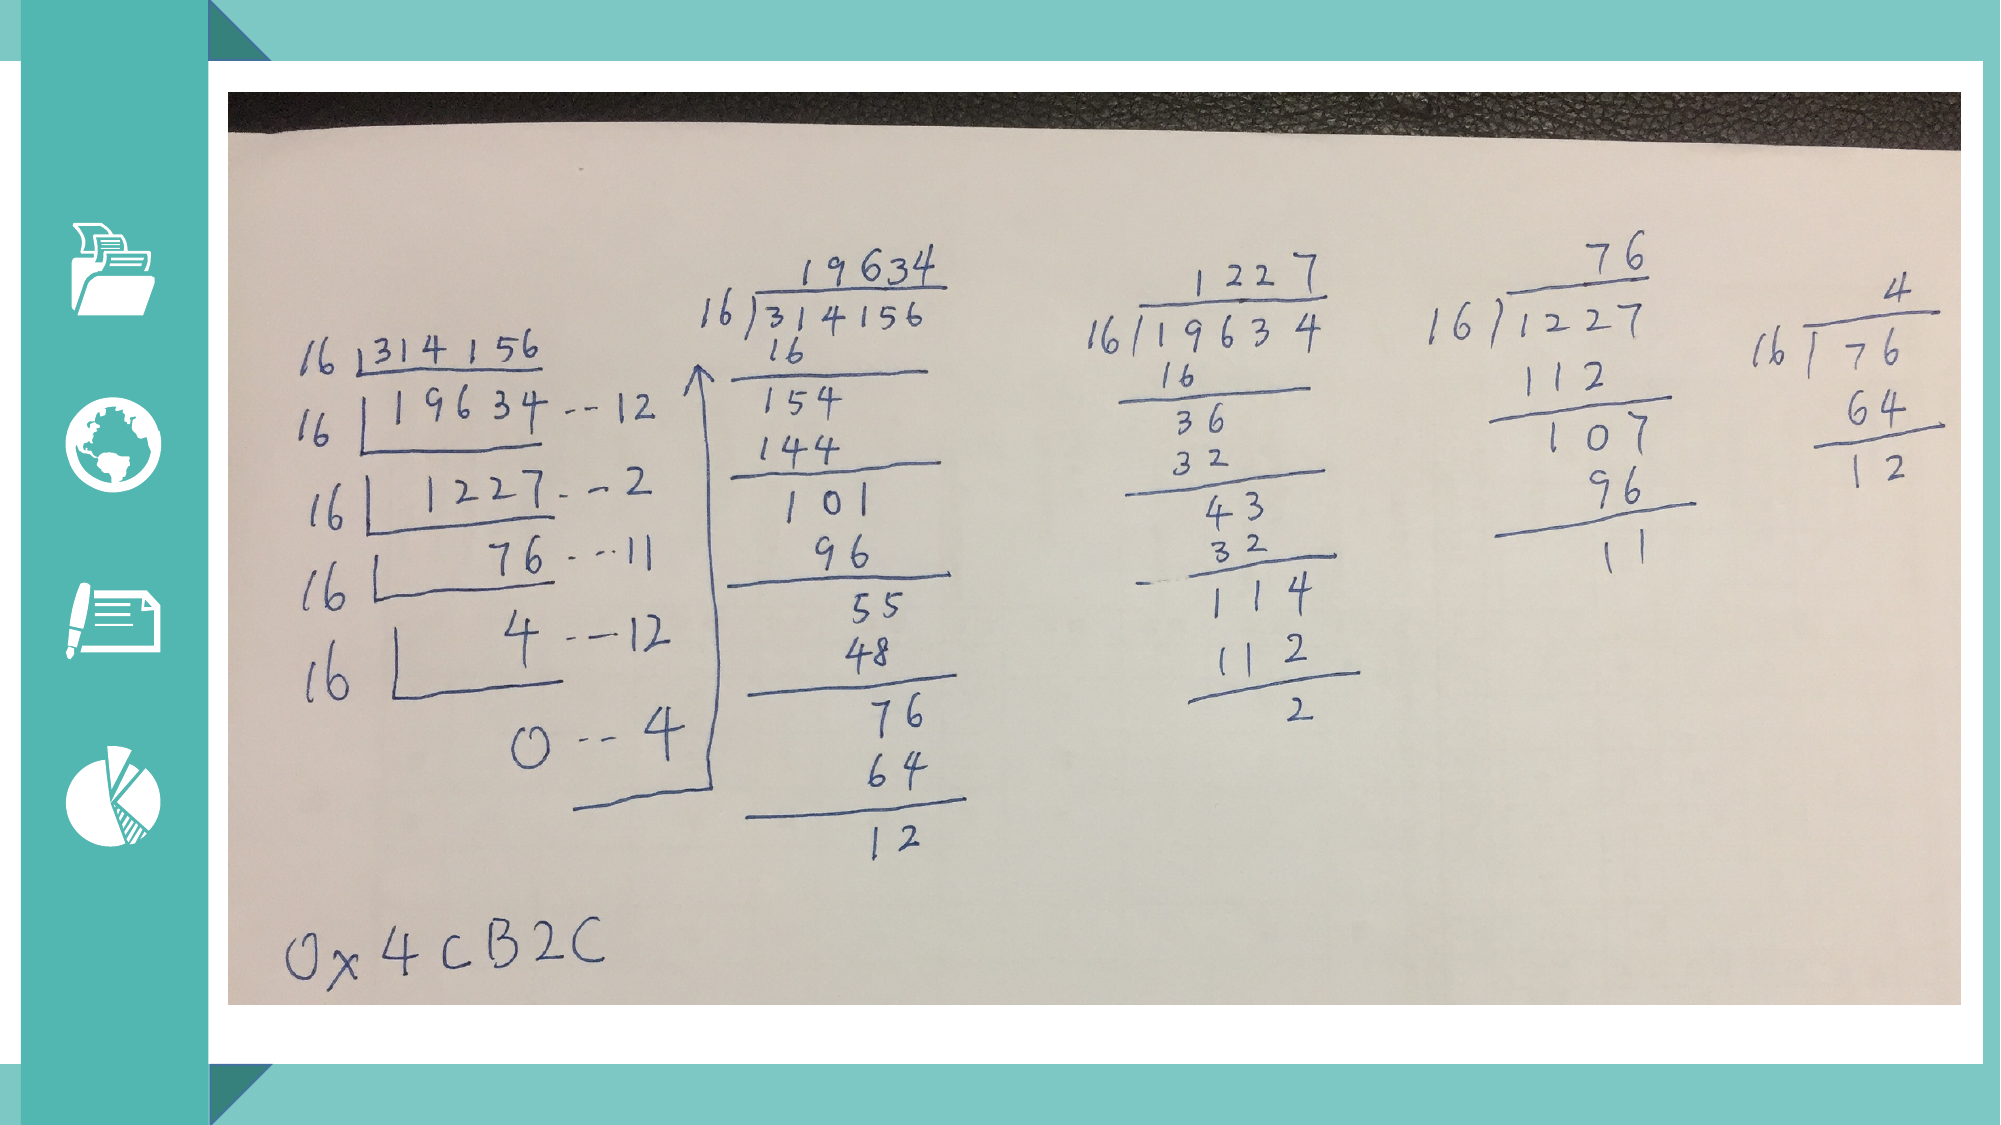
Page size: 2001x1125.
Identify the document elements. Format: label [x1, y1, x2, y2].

picture [227, 92, 1961, 1005]
